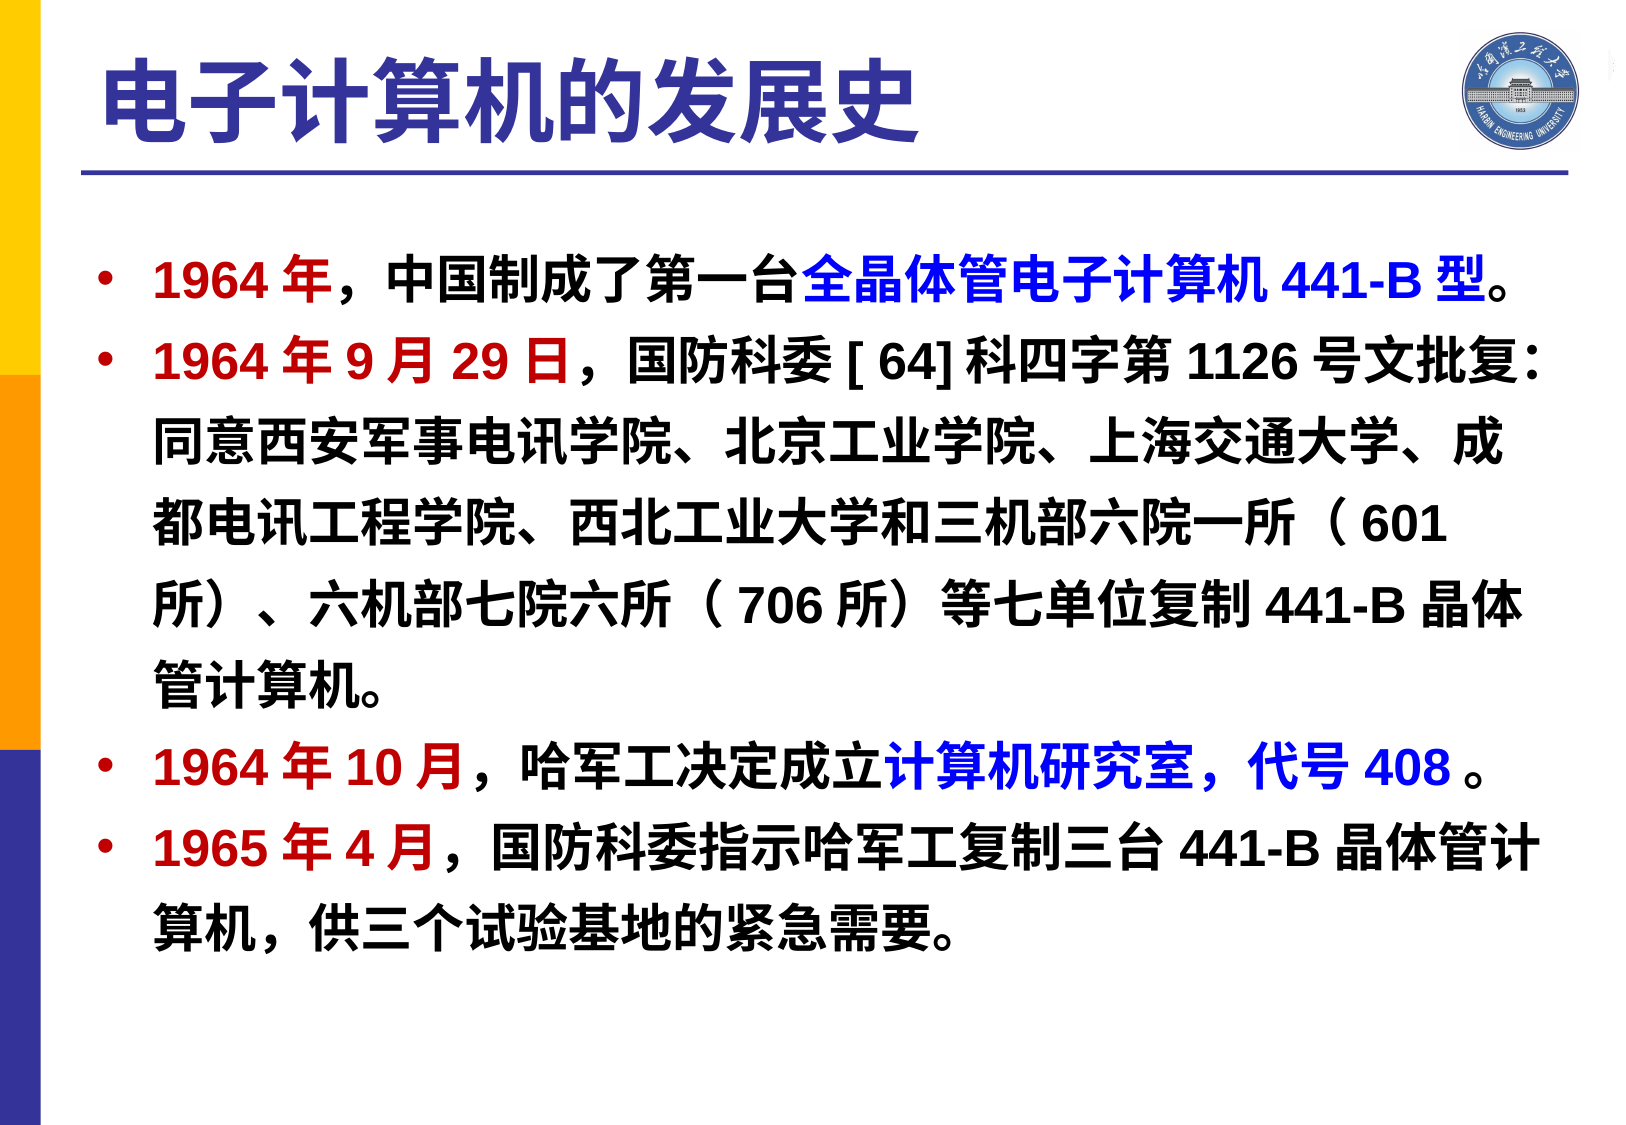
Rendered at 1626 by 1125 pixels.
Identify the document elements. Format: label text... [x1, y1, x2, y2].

picture [1250, 9, 1616, 165]
list 1964年，中国制成了第一台全晶体管电子计算机441-B型。 1964年9月29日，国防科委[ 64]科四字第1126号文批复：同意西安军事电讯学院、北京工业学院、上海交通大学、成都电讯工程学院、西北工业大学和三机部六院一所（601所）、六机部七院六所（706所）等七单位复制441-B晶体管计算机。 1964年10月，哈军工决定成立计算机研究室，代号408。 1965年4月，国防科委指示哈军工复制三台441-B晶体管计算机，供三个试验基地的紧急需要。 [81, 219, 1569, 811]
title 电子计算机的发展史 [81, 30, 1569, 161]
